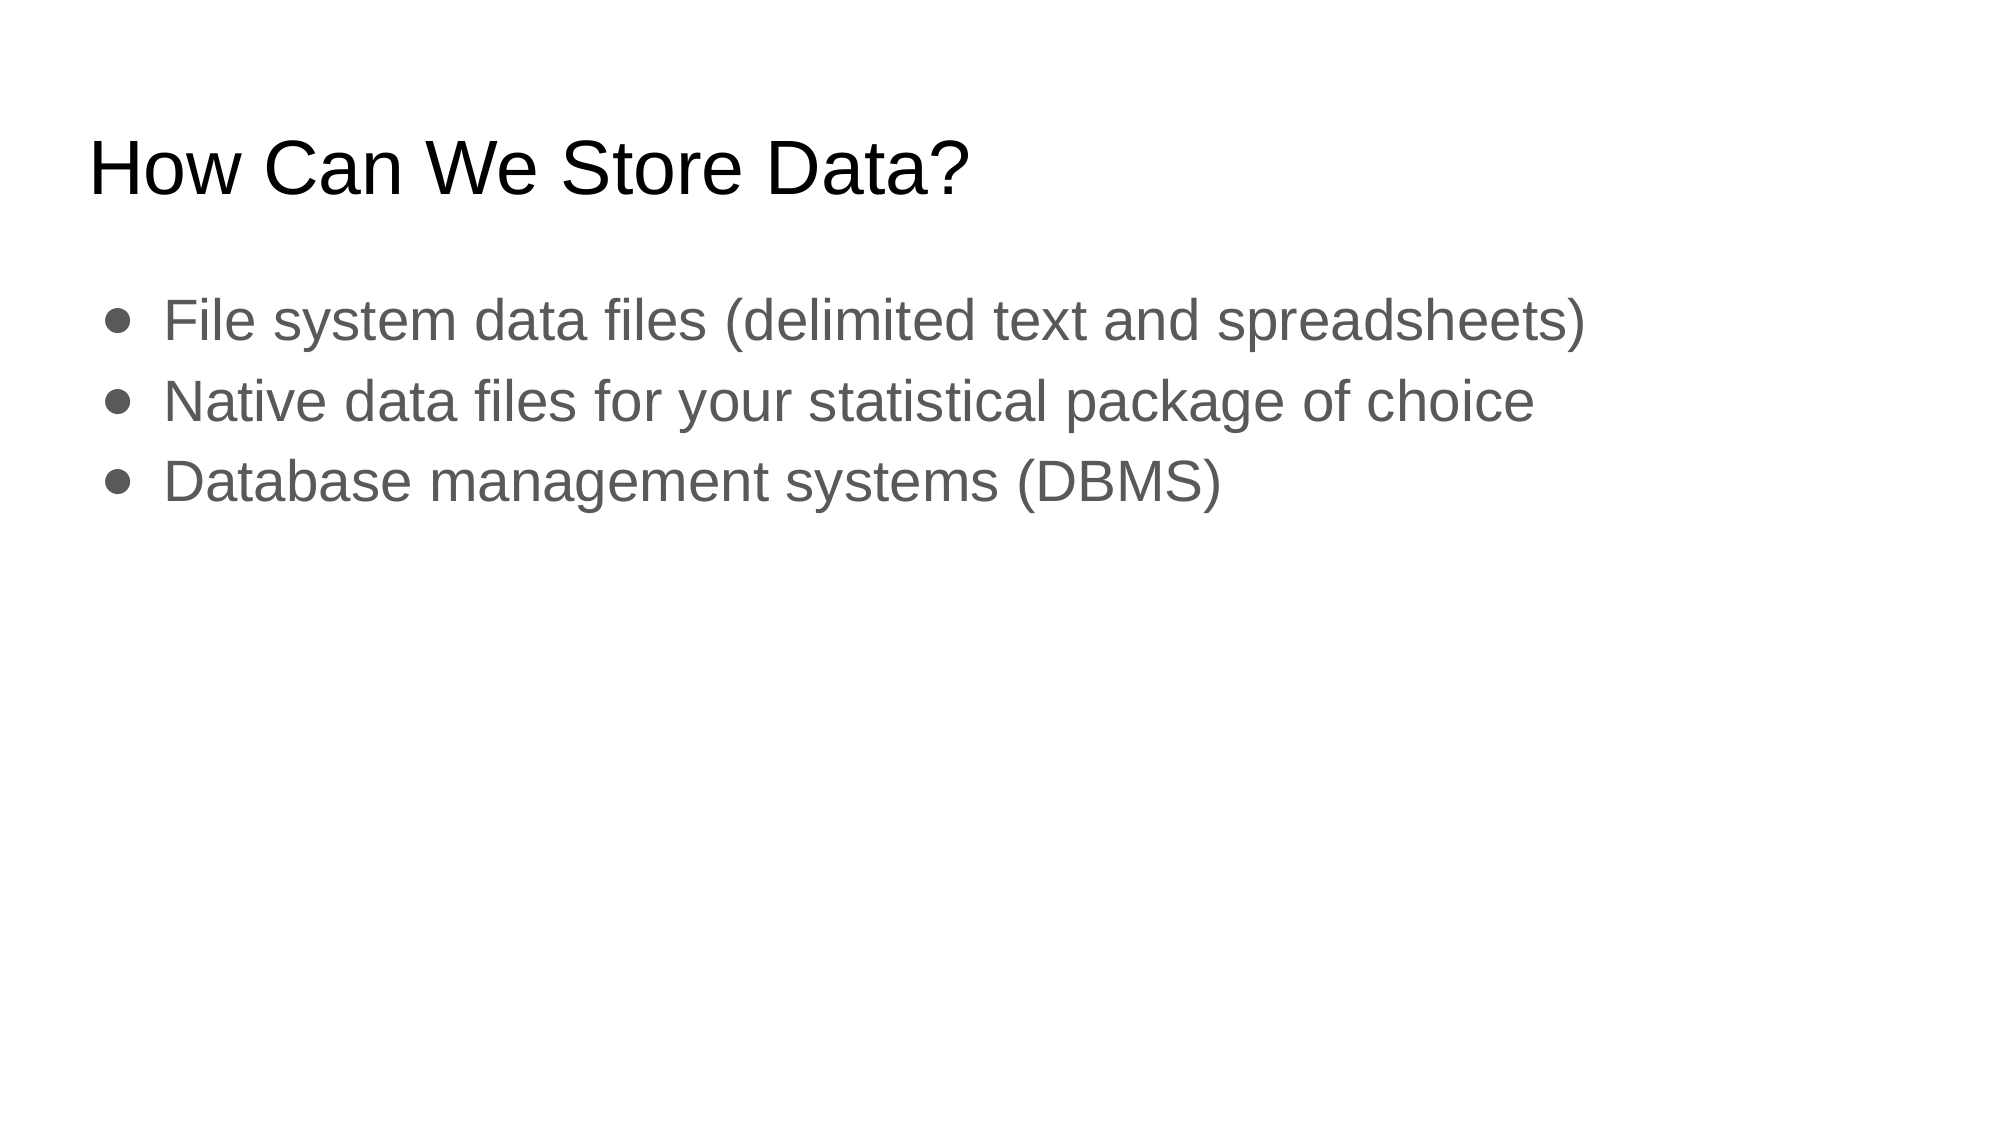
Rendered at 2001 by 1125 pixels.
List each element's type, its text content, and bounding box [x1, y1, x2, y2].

title How Can We Store Data? [68, 97, 1932, 223]
list File system data files (delimited text and spreadsheets) Native data files for your statistical package of choice Database management systems (DBMS) [68, 252, 1932, 1000]
